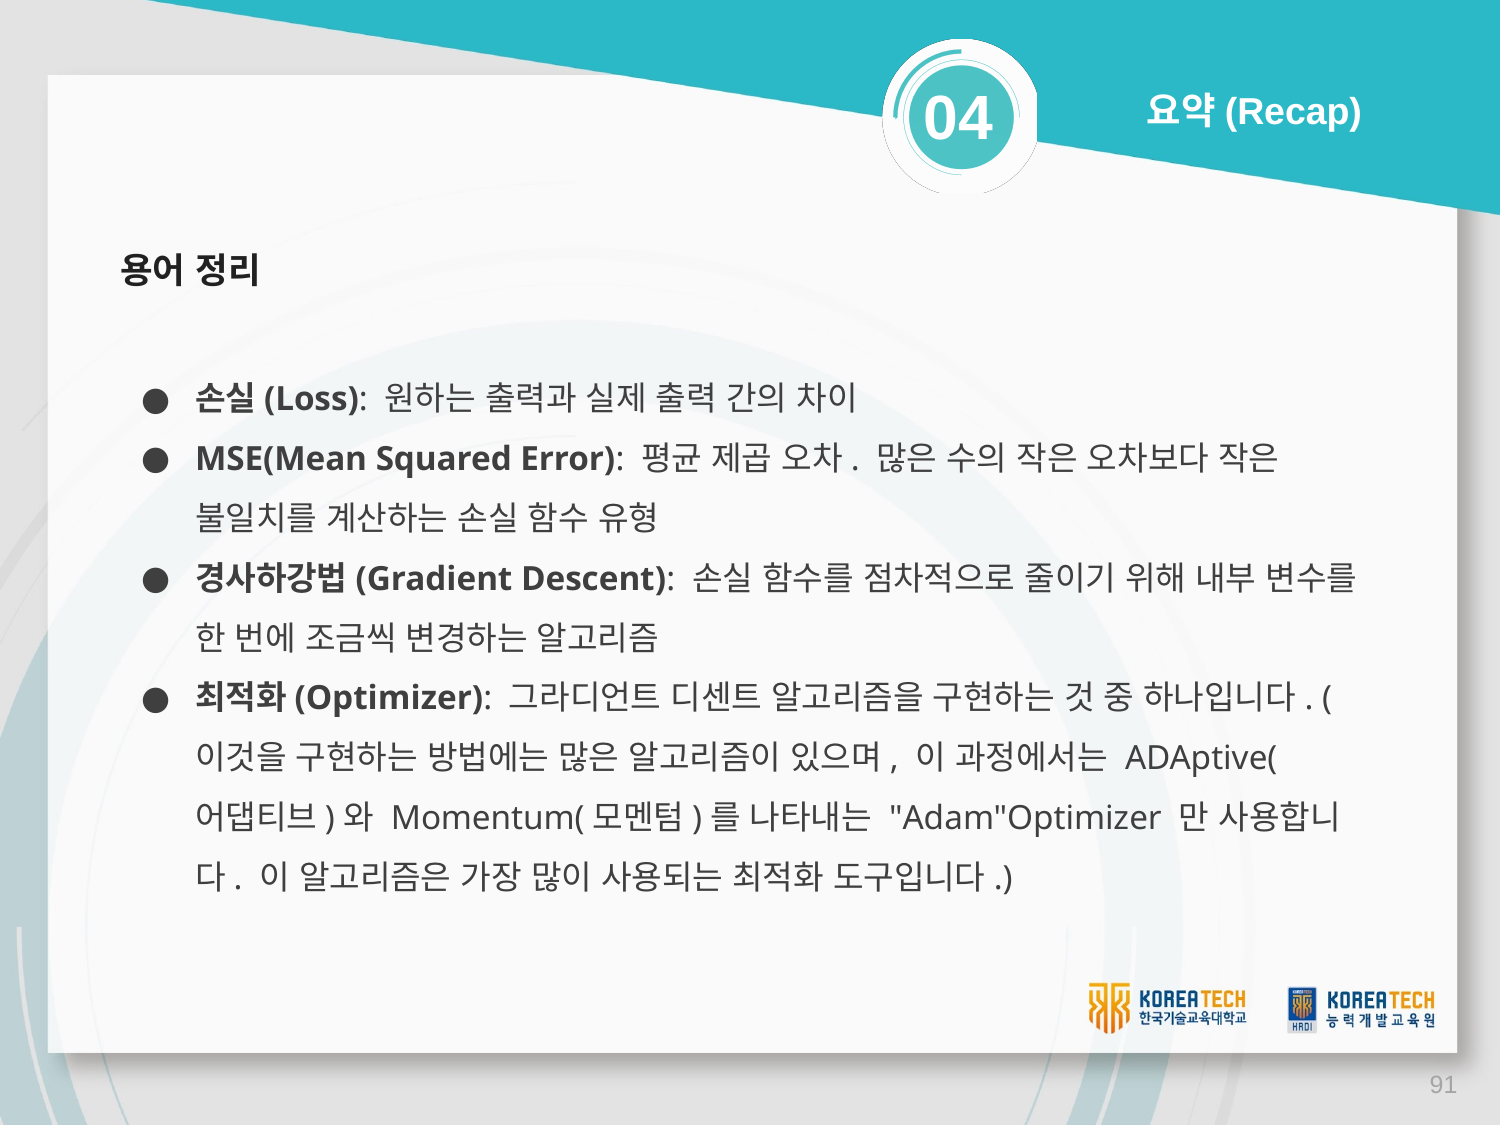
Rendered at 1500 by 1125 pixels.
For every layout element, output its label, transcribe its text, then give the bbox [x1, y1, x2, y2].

text_box 요약(Recap) [1061, 79, 1448, 150]
slide_number 91 [1225, 1053, 1473, 1114]
picture [0, 0, 1500, 1125]
text_box 용어 정리 손실(Loss): 원하는 출력과 실제 출력 간의 차이 MSE(Mean Squared Error): 평균 제곱 오차. 많은 수의 작은 오차보다 작은 불일치를 계산하는 손실 함수 유형 경사하강법(Gradient Descent): 손실 함수를 점차적으로 줄이기 위해 내부 변수를 한 번에 조금씩 변경하는 알고리즘 최적화(Optimizer): 그라디언트 디센트 알고리즘을 구현하는 것 중 하나입니다. (이것을 구현하는 방법에는 많은 알고리즘이 있으며, 이 과정에서는 ADAptive(어댑티브)와 Momentum(모멘텀)를 나타내는 "Adam"Optimizer 만 사용합니다. 이 알고리즘은 가장 많이 사용되는 최적화 도구입니다.) [105, 234, 1395, 946]
